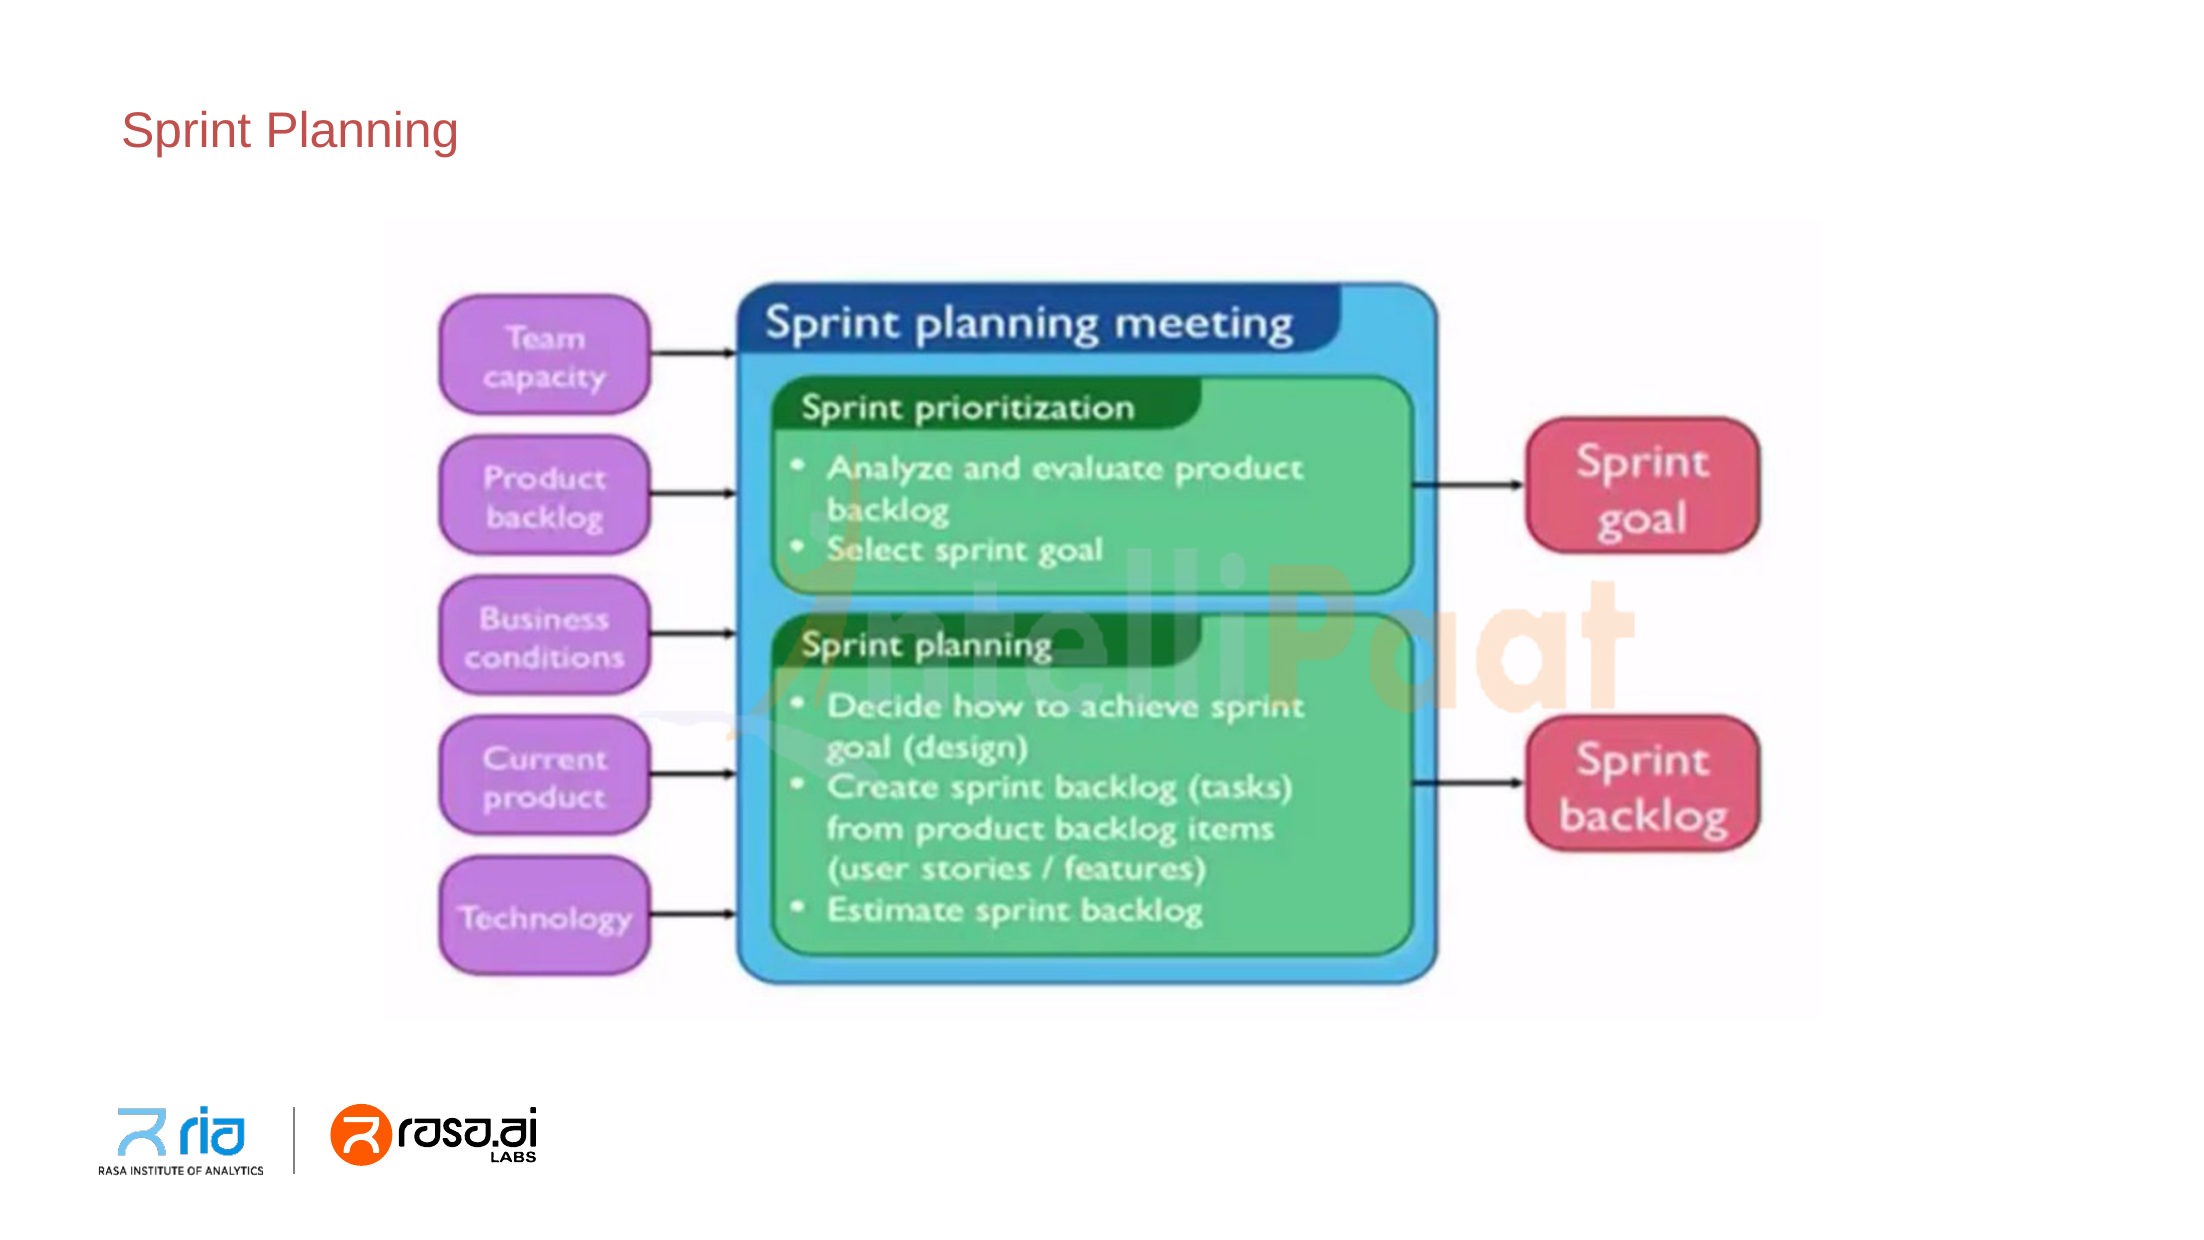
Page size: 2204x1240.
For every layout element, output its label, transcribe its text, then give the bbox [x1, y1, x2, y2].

picture [86, 1093, 276, 1188]
picture [382, 220, 1821, 1019]
text_box Sprint Planning [118, 95, 1954, 158]
